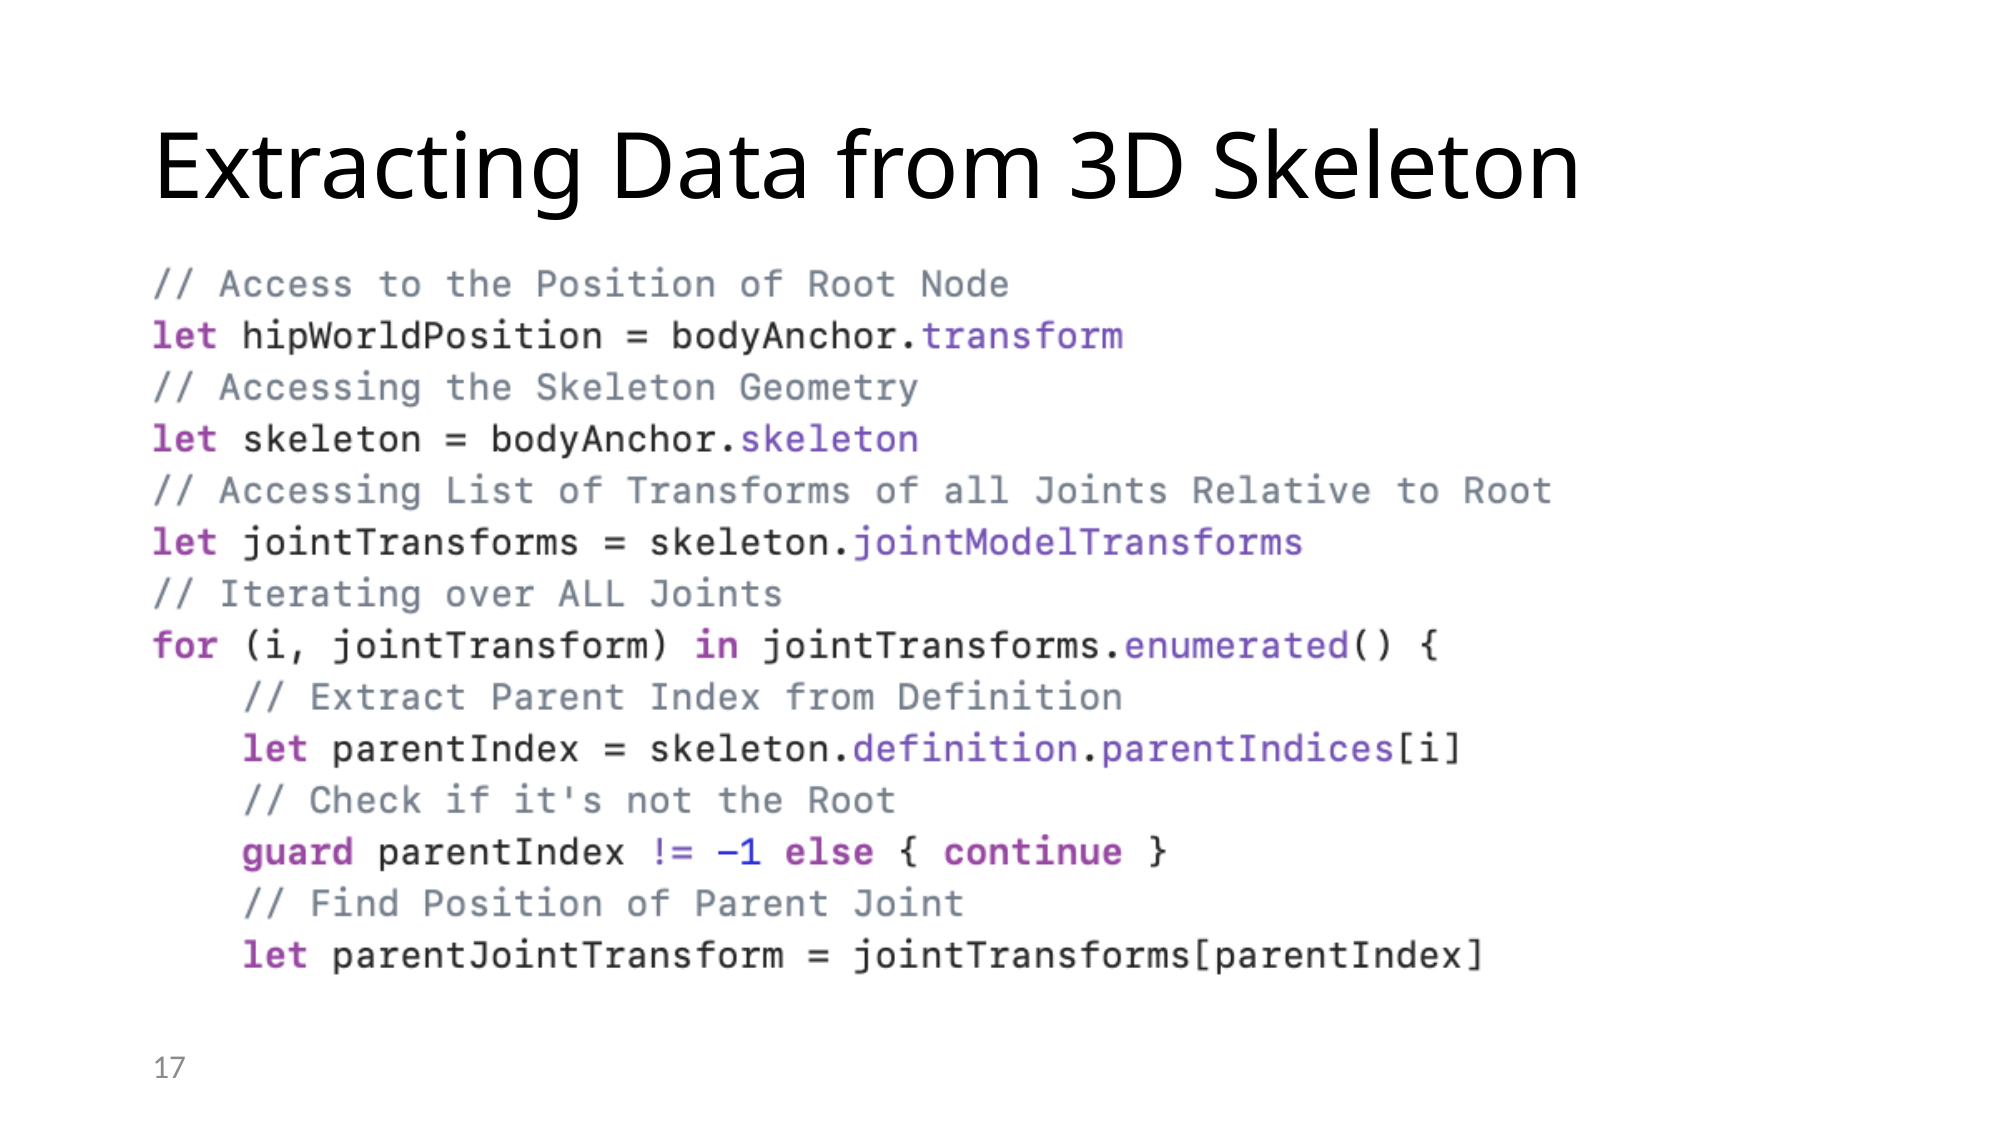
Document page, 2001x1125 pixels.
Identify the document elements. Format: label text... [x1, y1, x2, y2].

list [148, 252, 1572, 988]
title Extracting Data from 3D Skeleton [137, 59, 1863, 278]
slide_number 16 [137, 1035, 588, 1096]
